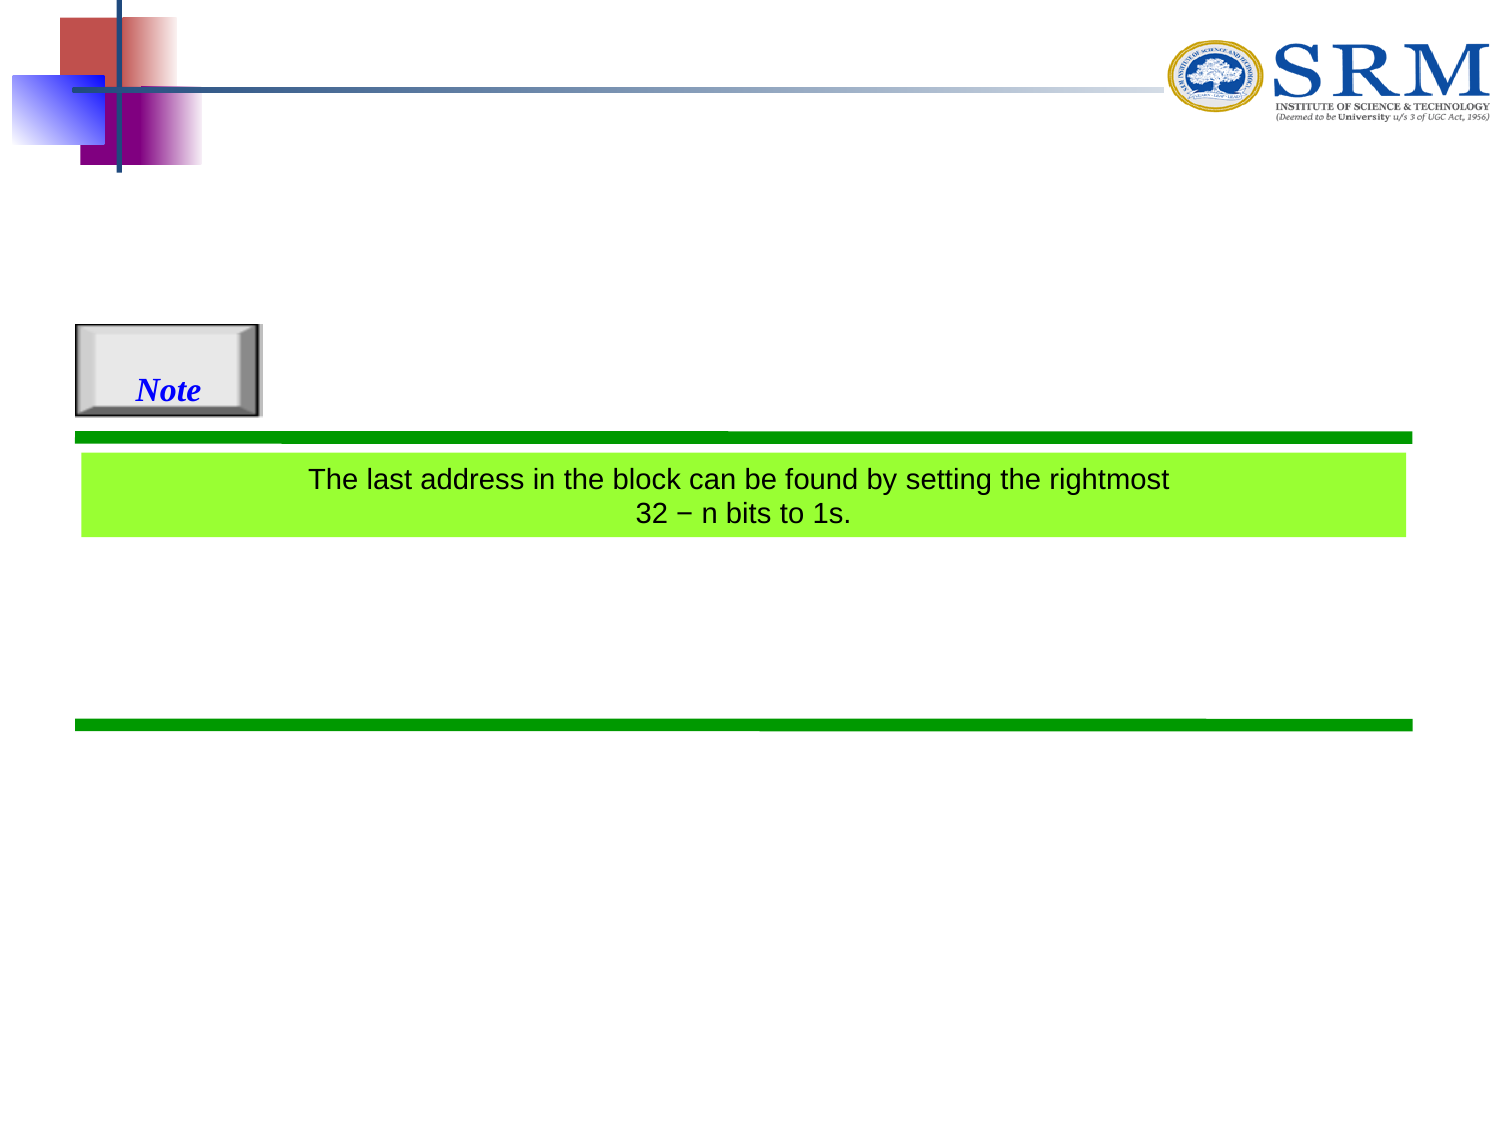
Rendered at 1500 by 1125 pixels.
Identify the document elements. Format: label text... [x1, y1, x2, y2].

text_box The last address in the block can be found by setting the rightmost 32 − n bits to 1s. [81, 452, 1407, 538]
text_box [80, 93, 116, 165]
text_box [12, 75, 105, 145]
text_box [72, 87, 1159, 93]
text_box [141, 93, 202, 165]
picture [1164, 24, 1500, 132]
text_box [116, 93, 122, 173]
text_box [122, 93, 141, 165]
text_box [122, 17, 177, 86]
text_box [116, 0, 122, 87]
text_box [74, 324, 263, 419]
text_box [60, 17, 116, 86]
